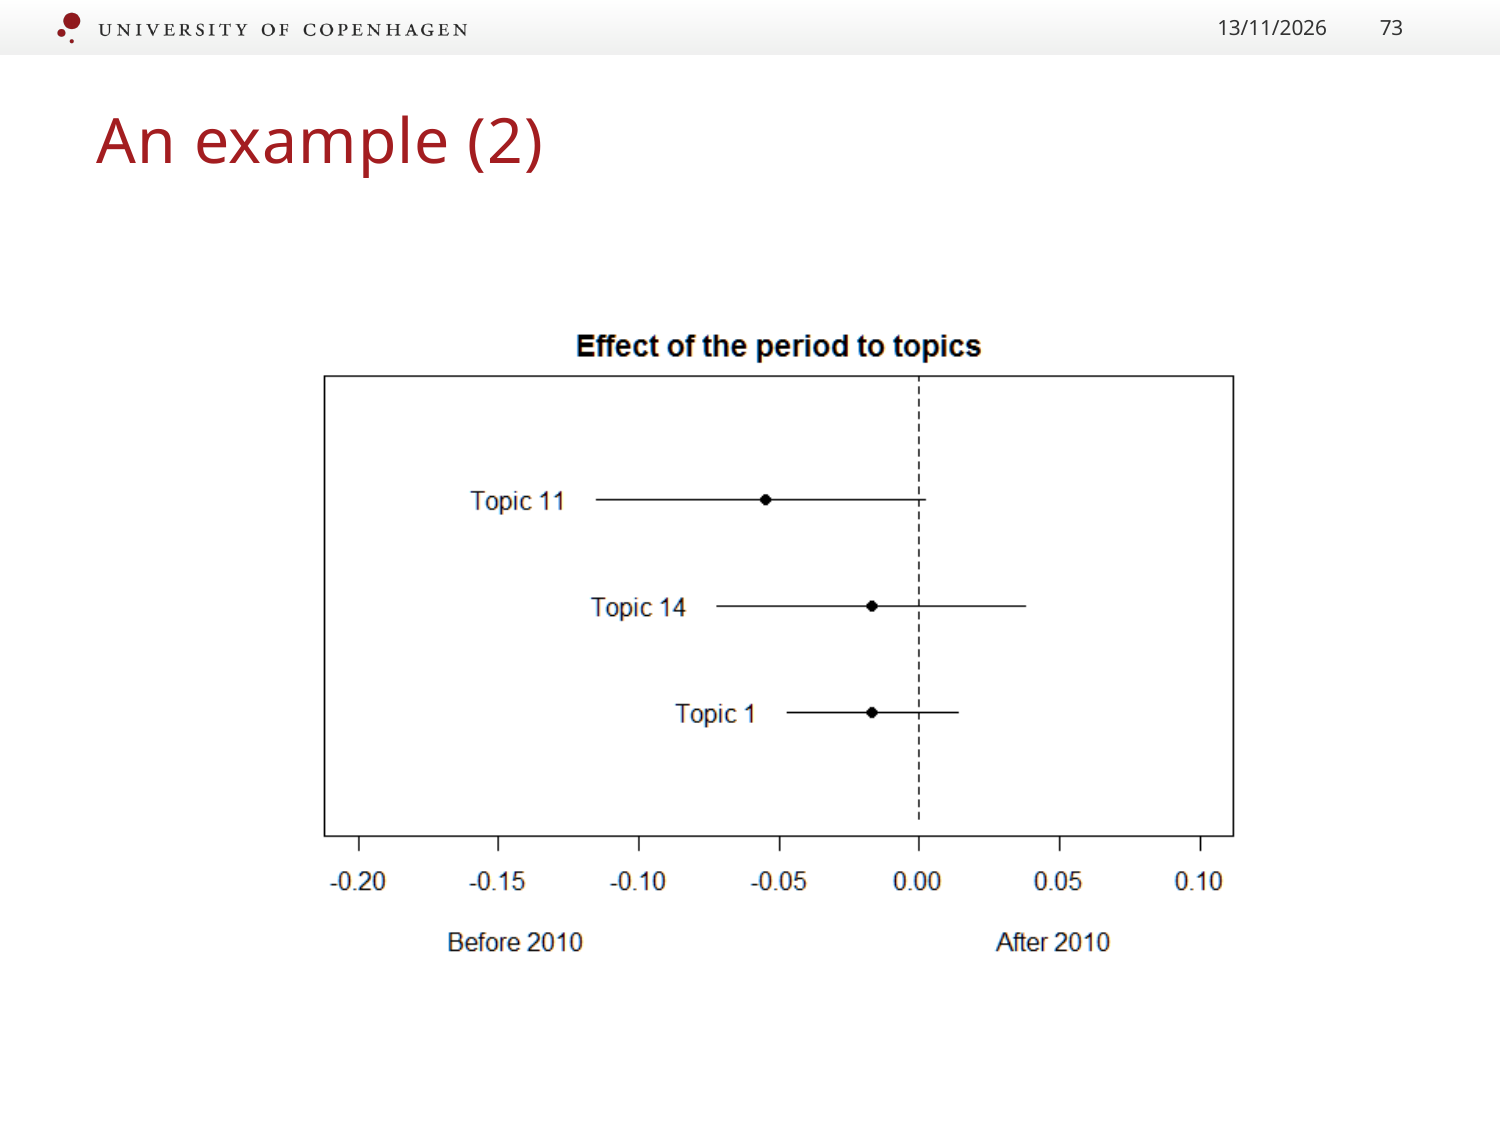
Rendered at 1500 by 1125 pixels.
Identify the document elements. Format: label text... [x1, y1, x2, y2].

title An example (2) [96, 101, 1404, 244]
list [202, 313, 1297, 989]
picture [92, 15, 475, 42]
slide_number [1193, 14, 1327, 43]
slide_number 73 [1341, 14, 1404, 43]
